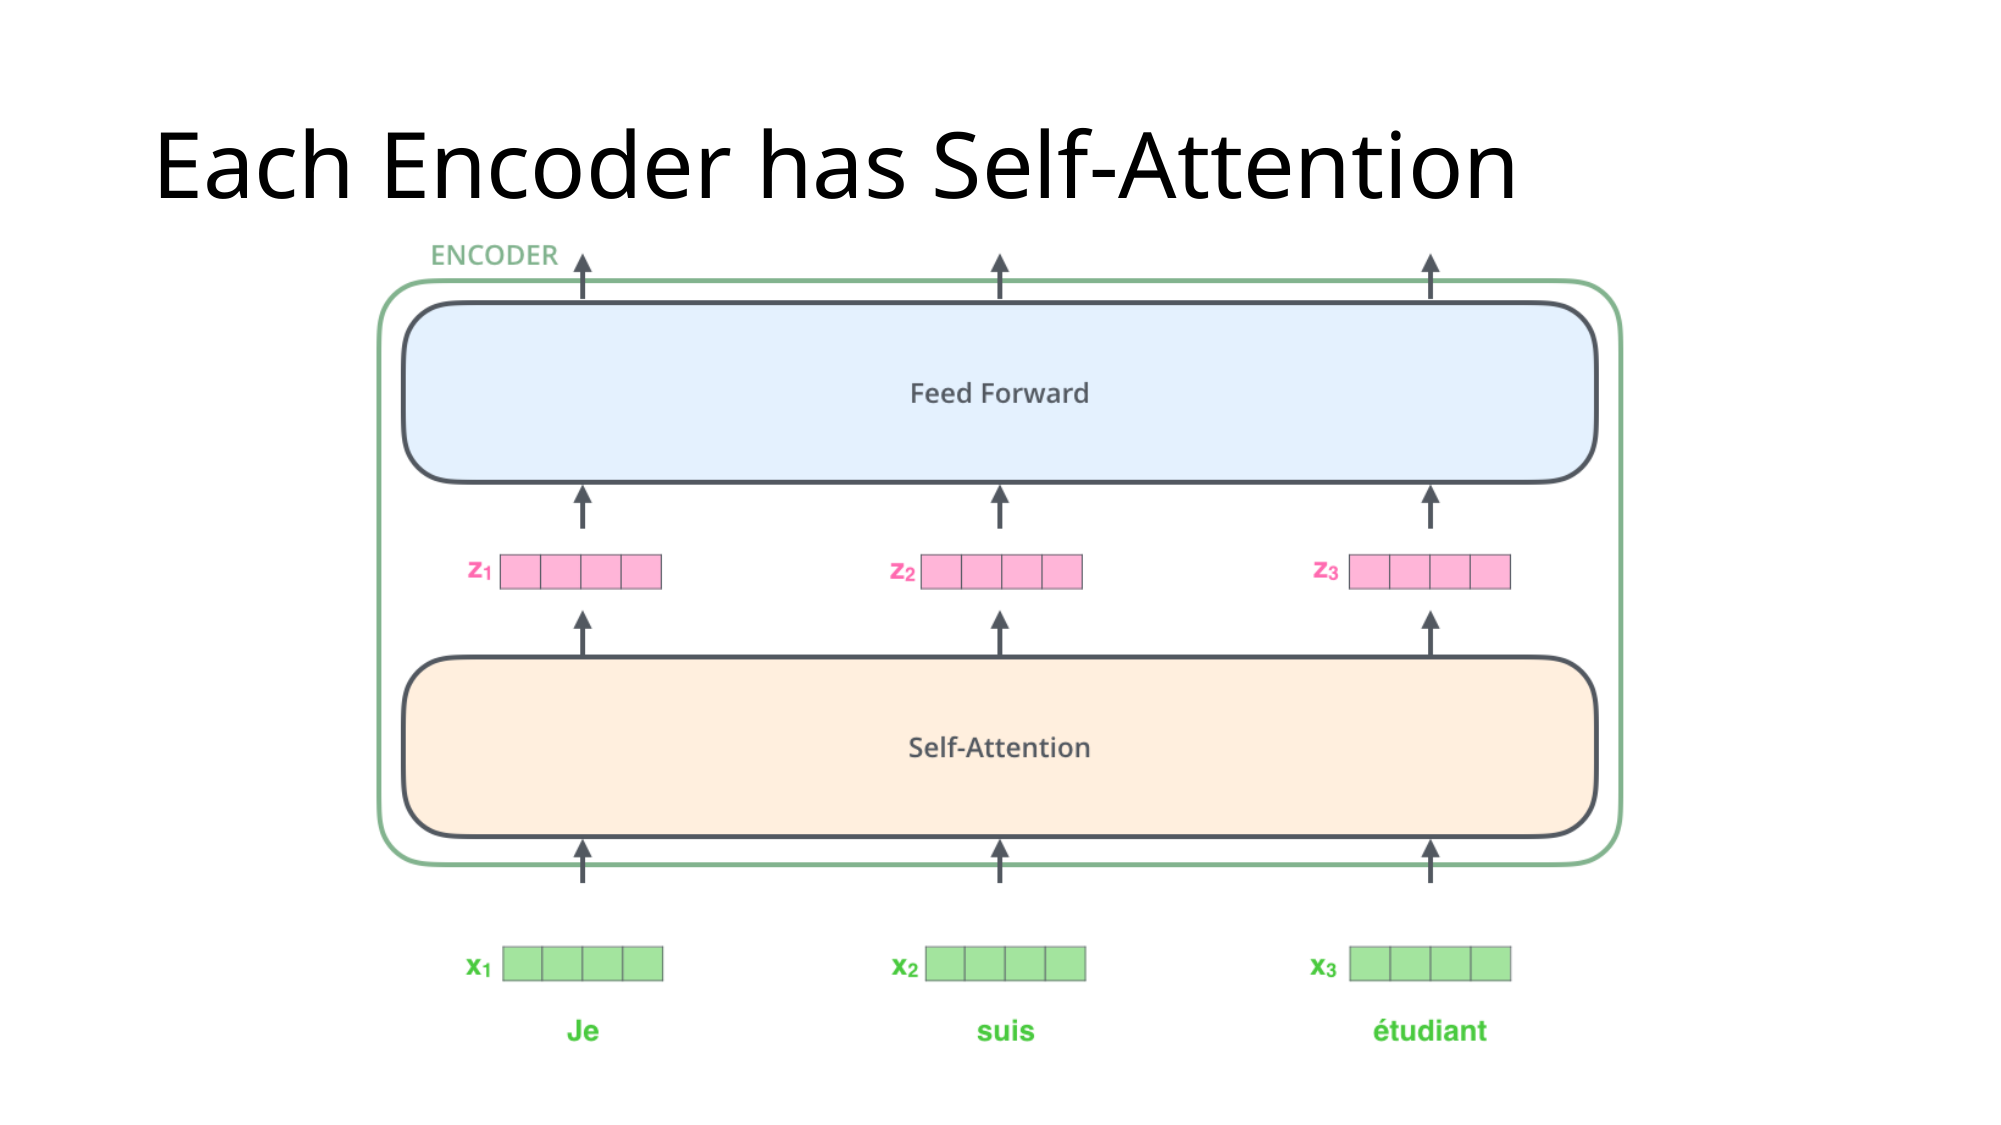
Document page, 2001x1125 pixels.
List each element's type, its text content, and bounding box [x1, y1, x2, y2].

title Each Encoder has Self-Attention [137, 59, 1863, 278]
picture [340, 216, 1660, 1064]
